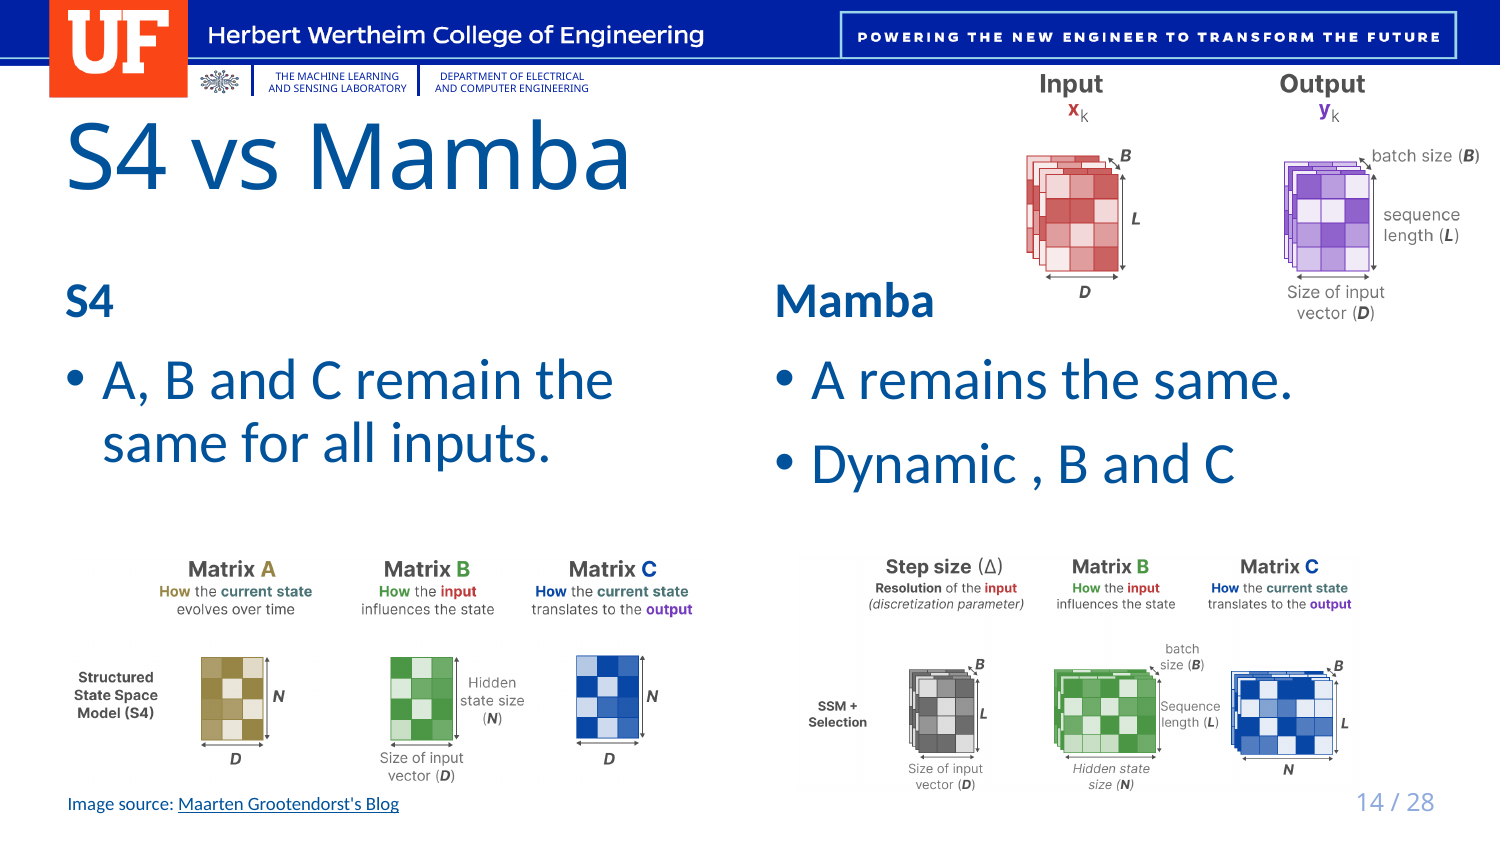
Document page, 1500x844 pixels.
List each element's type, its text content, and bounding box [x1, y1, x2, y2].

picture [72, 555, 703, 793]
picture [797, 554, 1360, 792]
title S4 vs Mamba [50, 92, 1017, 228]
list Mamba [759, 233, 1450, 336]
list A, B and C remain the same for all inputs. [50, 342, 738, 762]
list S4 [50, 233, 738, 336]
picture [1017, 67, 1483, 329]
slide_number 14 / 28 [1112, 781, 1450, 827]
picture [0, 0, 1500, 92]
text_box Image source: Maarten Grootendorst's Blog [52, 784, 415, 822]
picture [199, 70, 241, 92]
